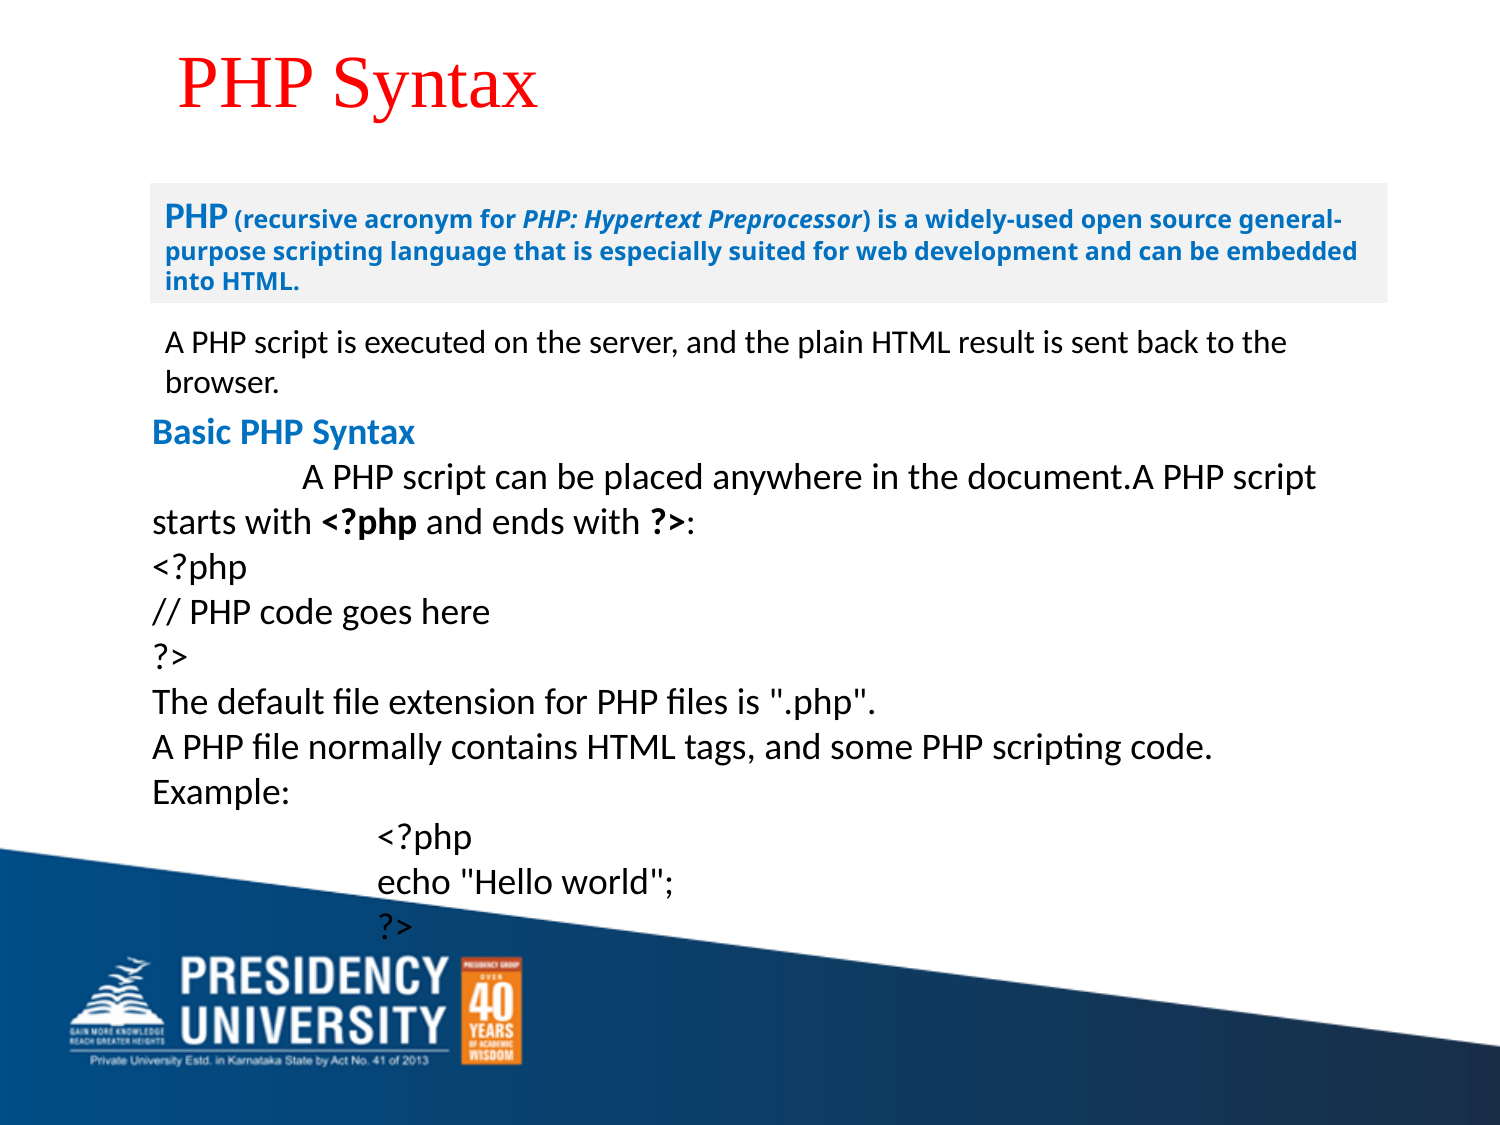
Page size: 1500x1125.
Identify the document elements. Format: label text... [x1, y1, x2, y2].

title PHP Syntax [162, 0, 1348, 166]
text_box Basic PHP Syntax A PHP script can be placed anywhere in the document.A PHP script starts with <?php and ends with ?>: <?php // PHP code goes here ?> The default file extension for PHP files is ".php". A PHP file normally contains HTML tags, and some PHP scripting code. Example: <?php echo "Hello world"; ?> [137, 399, 1425, 955]
text_box PHP (recursive acronym for PHP: Hypertext Preprocessor) is a widely-used open source general-purpose scripting language that is especially suited for web development and can be embedded into HTML. [150, 183, 1388, 303]
picture [0, 845, 1500, 1125]
text_box A PHP script is executed on the server, and the plain HTML result is sent back to the browser. [150, 312, 1313, 399]
